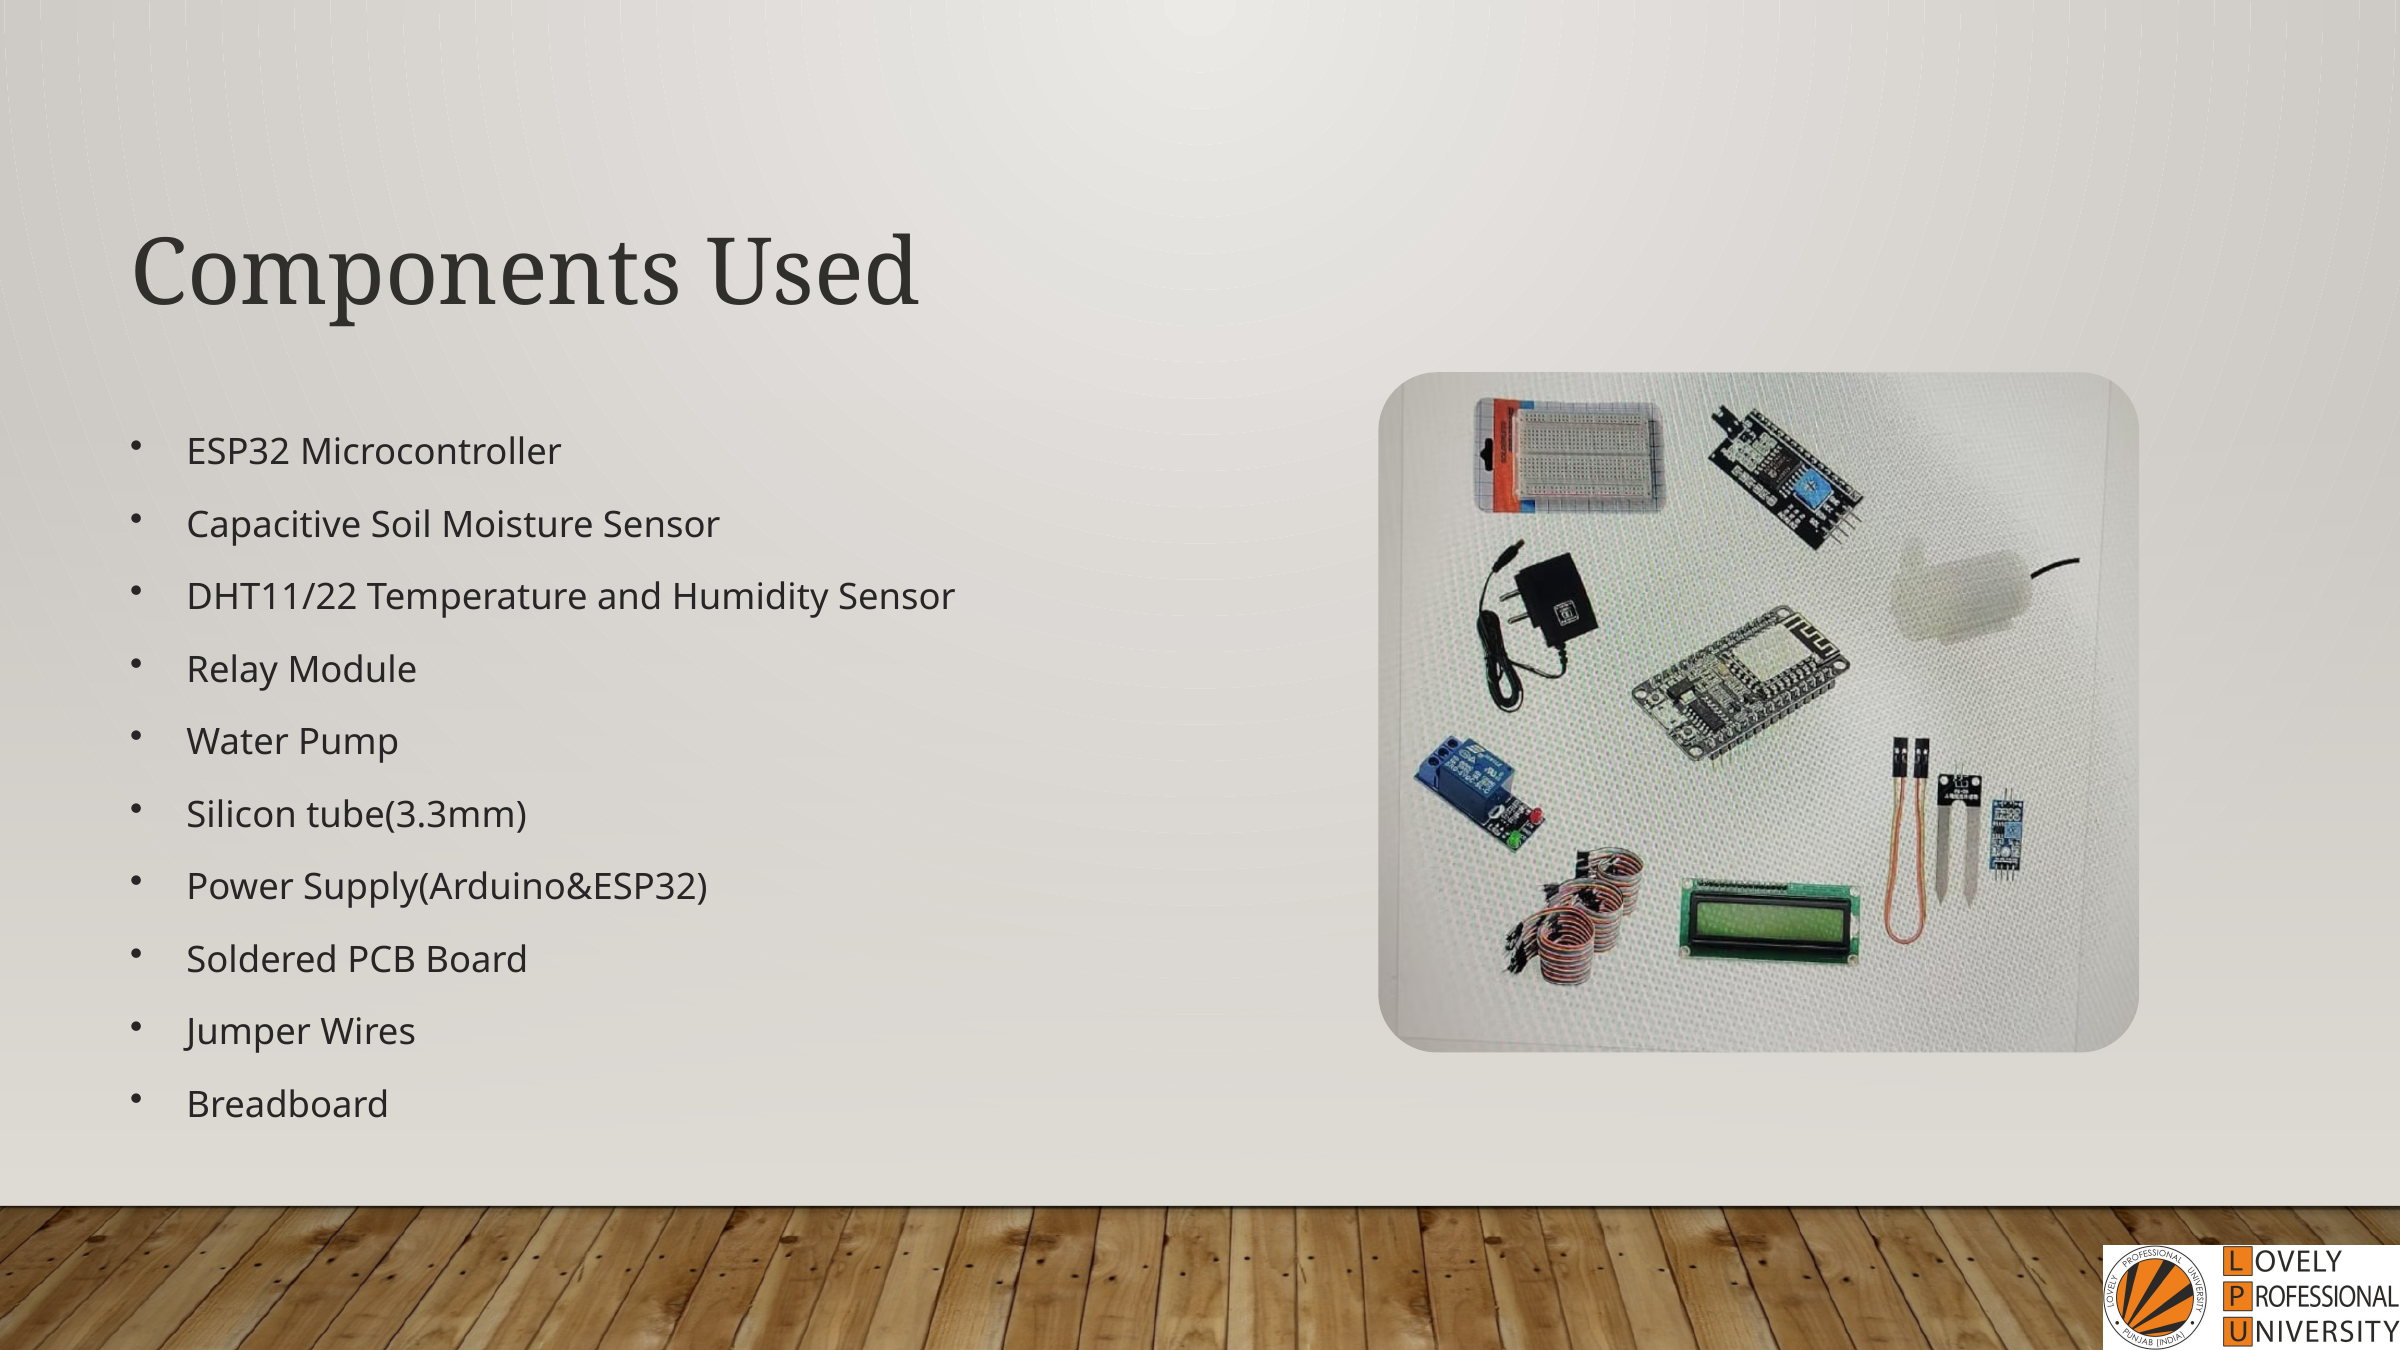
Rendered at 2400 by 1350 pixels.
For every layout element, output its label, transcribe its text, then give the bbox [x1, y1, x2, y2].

picture [0, 1206, 2400, 1350]
text_box ESP32 Microcontroller [130, 412, 1155, 472]
text_box Power Supply(Arduino&ESP32) [130, 847, 1155, 908]
text_box Breadboard [130, 1065, 1155, 1125]
text_box Water Pump [130, 702, 1155, 763]
text_box Jumper Wires [130, 992, 1155, 1053]
text_box Soldered PCB Board [130, 920, 1155, 980]
text_box Silicon tube(3.3mm) [130, 775, 1155, 835]
text_box DHT11/22 Temperature and Humidity Sensor [130, 557, 1155, 618]
text_box Capacitive Soil Moisture Sensor [130, 485, 1155, 545]
picture [1378, 372, 2140, 1053]
text_box Components Used [130, 207, 1061, 324]
text_box Relay Module [130, 630, 1155, 690]
